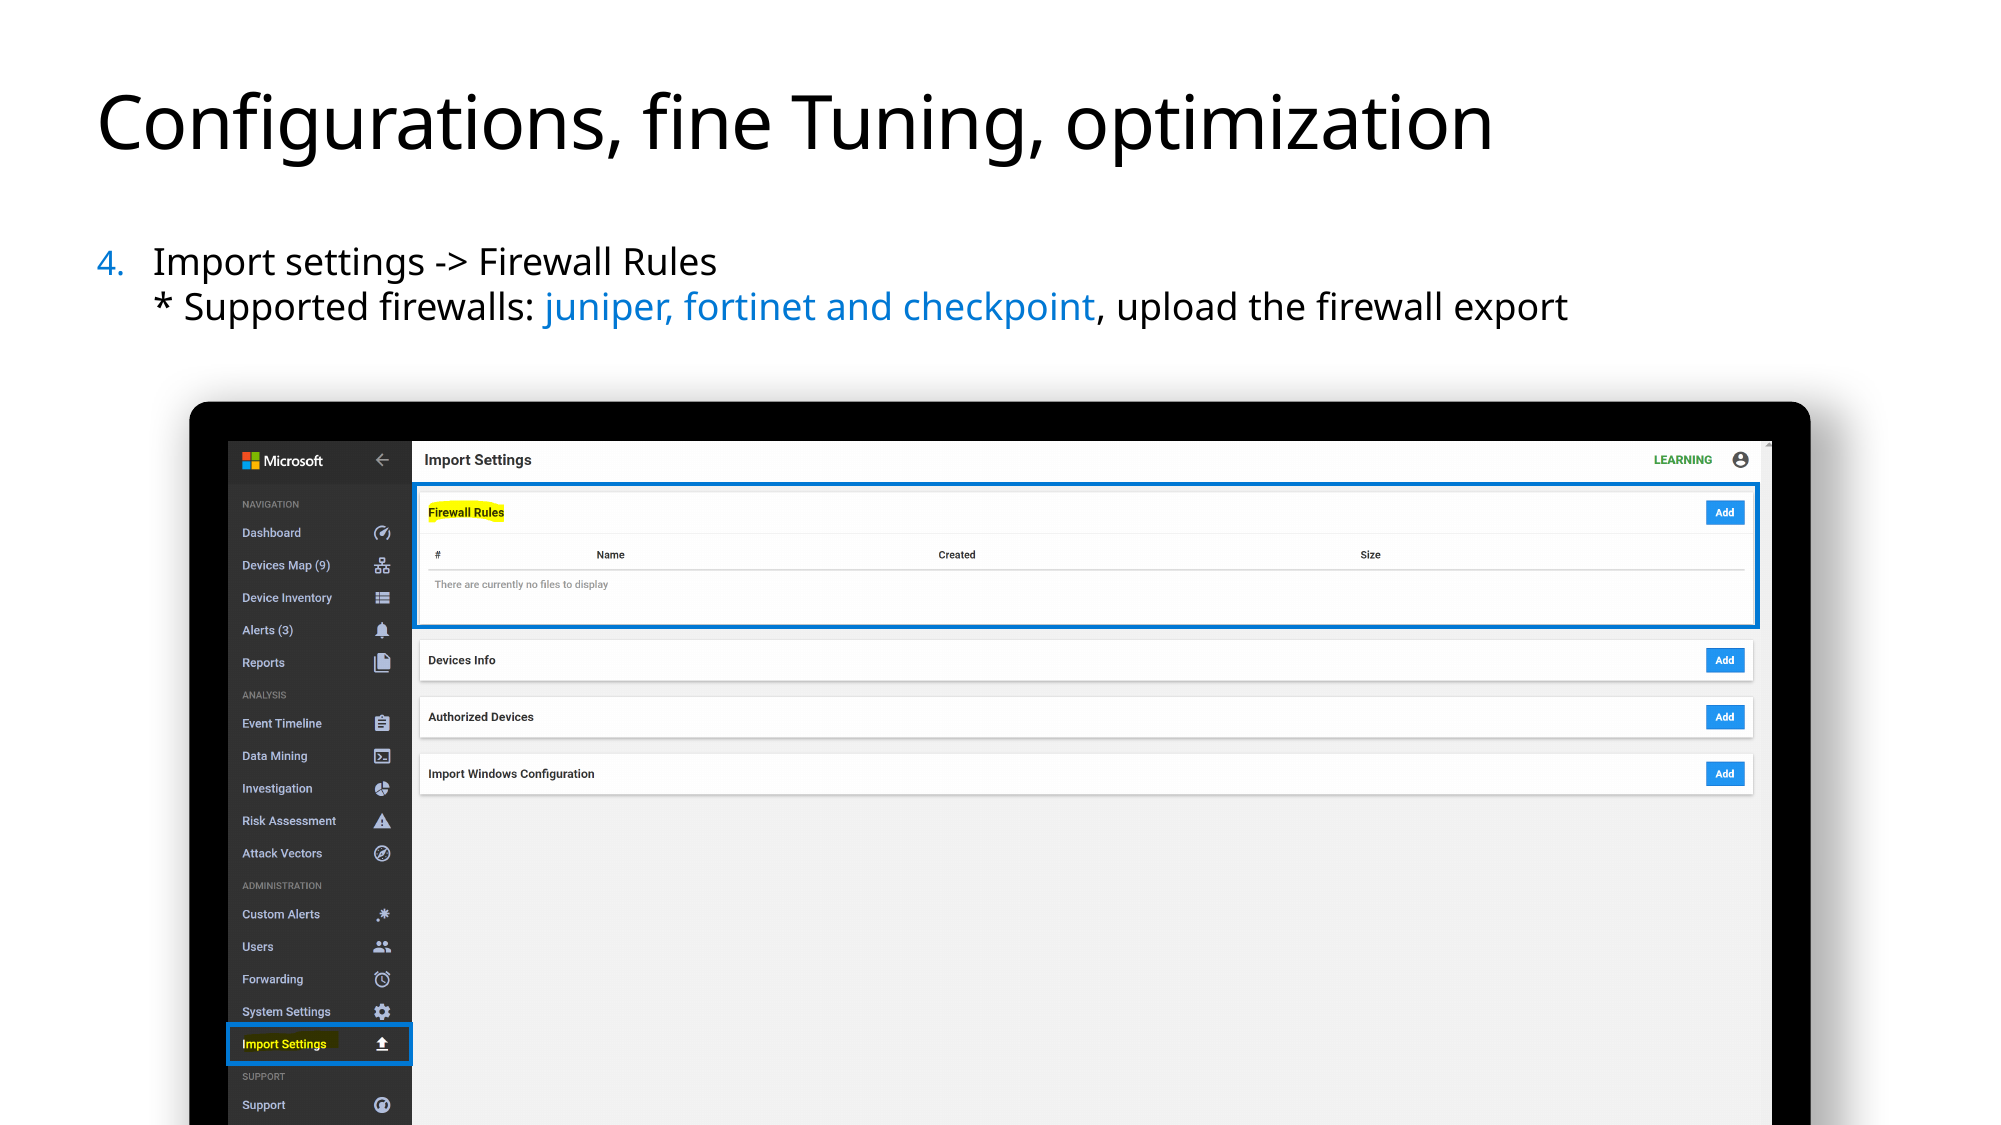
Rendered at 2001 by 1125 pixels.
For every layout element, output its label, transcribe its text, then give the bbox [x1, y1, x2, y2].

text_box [189, 401, 1811, 1125]
title Configurations, fine Tuning, optimization [96, 75, 1904, 166]
text_box Import settings -> Firewall Rules * Supported firewalls: juniper, fortinet and checkpoint, upload the firewall export [96, 237, 1650, 386]
